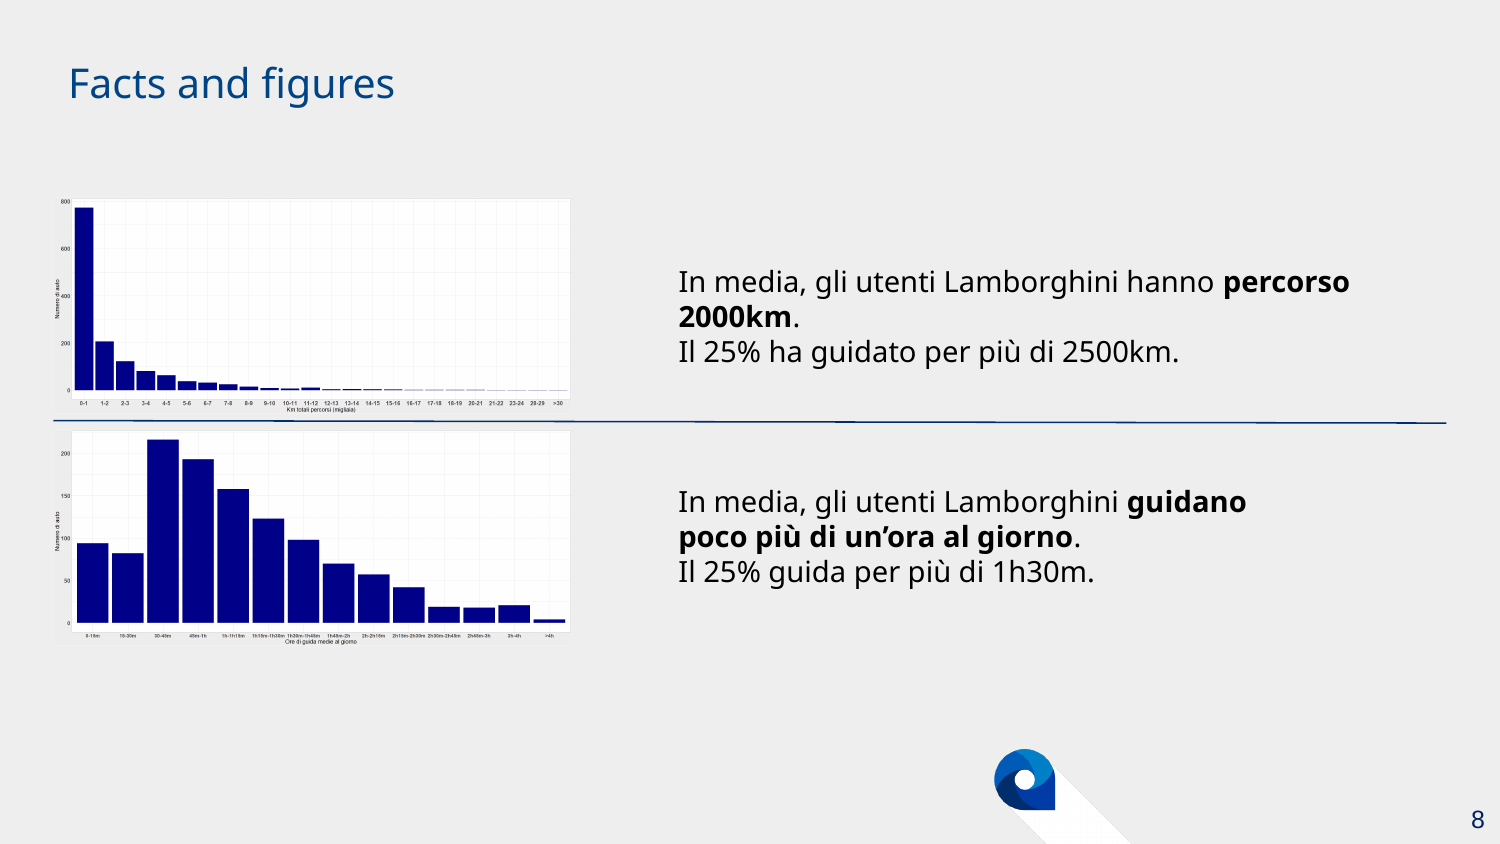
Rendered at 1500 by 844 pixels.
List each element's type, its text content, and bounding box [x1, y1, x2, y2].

picture [53, 429, 572, 647]
text_box In media, gli utenti Lamborghini hanno percorso 2000km. Il 25% ha guidato per più di 2500km. [663, 255, 1447, 378]
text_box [53, 420, 1447, 424]
slide_number 8 [1403, 793, 1500, 844]
picture [977, 749, 1216, 844]
title Facts and figures [53, 49, 571, 115]
picture [53, 197, 572, 415]
text_box In media, gli utenti Lamborghini guidano poco più di un’ora al giorno. Il 25% guida per più di 1h30m. [663, 475, 1291, 618]
